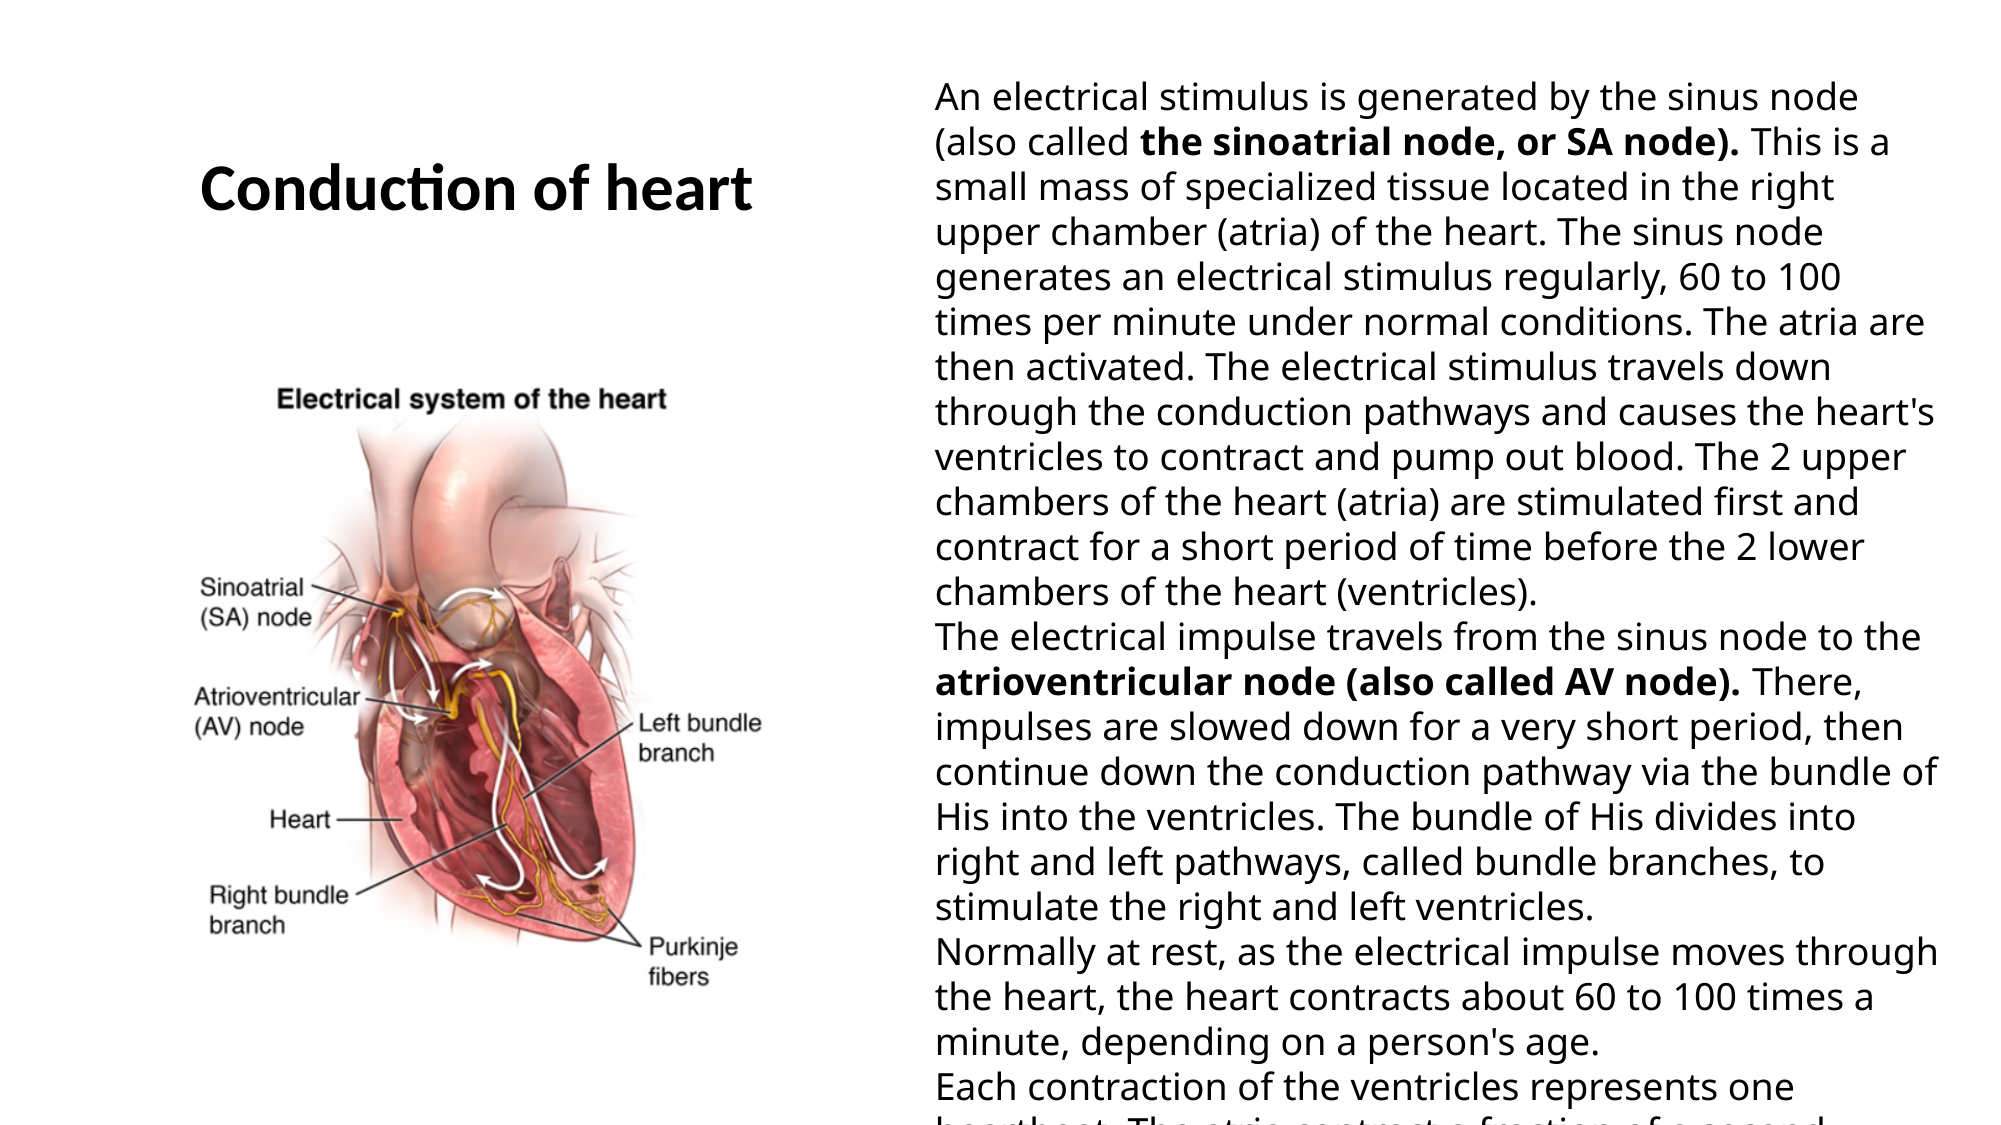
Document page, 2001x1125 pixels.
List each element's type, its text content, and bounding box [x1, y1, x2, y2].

text_box An electrical stimulus is generated by the sinus node (also called the sinoatrial node, or SA node). This is a small mass of specialized tissue located in the right upper chamber (atria) of the heart. The sinus node generates an electrical stimulus regularly, 60 to 100 times per minute under normal conditions. The atria are then activated. The electrical stimulus travels down through the conduction pathways and causes the heart's ventricles to contract and pump out blood. The 2 upper chambers of the heart (atria) are stimulated first and contract for a short period of time before the 2 lower chambers of the heart (ventricles). The electrical impulse travels from the sinus node to the atrioventricular node (also called AV node). There, impulses are slowed down for a very short period, then continue down the conduction pathway via the bundle of His into the ventricles. The bundle of His divides into right and left pathways, called bundle branches, to stimulate the right and left ventricles. Normally at rest, as the electrical impulse moves through the heart, the heart contracts about 60 to 100 times a minute, depending on a person's age. Each contraction of the ventricles represents one heartbeat. The atria contract a fraction of a second before the ventricles so their blood empties into the ventricles before the ventricles contract. [920, 65, 1965, 1125]
text_box Conduction of heart [185, 136, 878, 231]
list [140, 337, 770, 1052]
